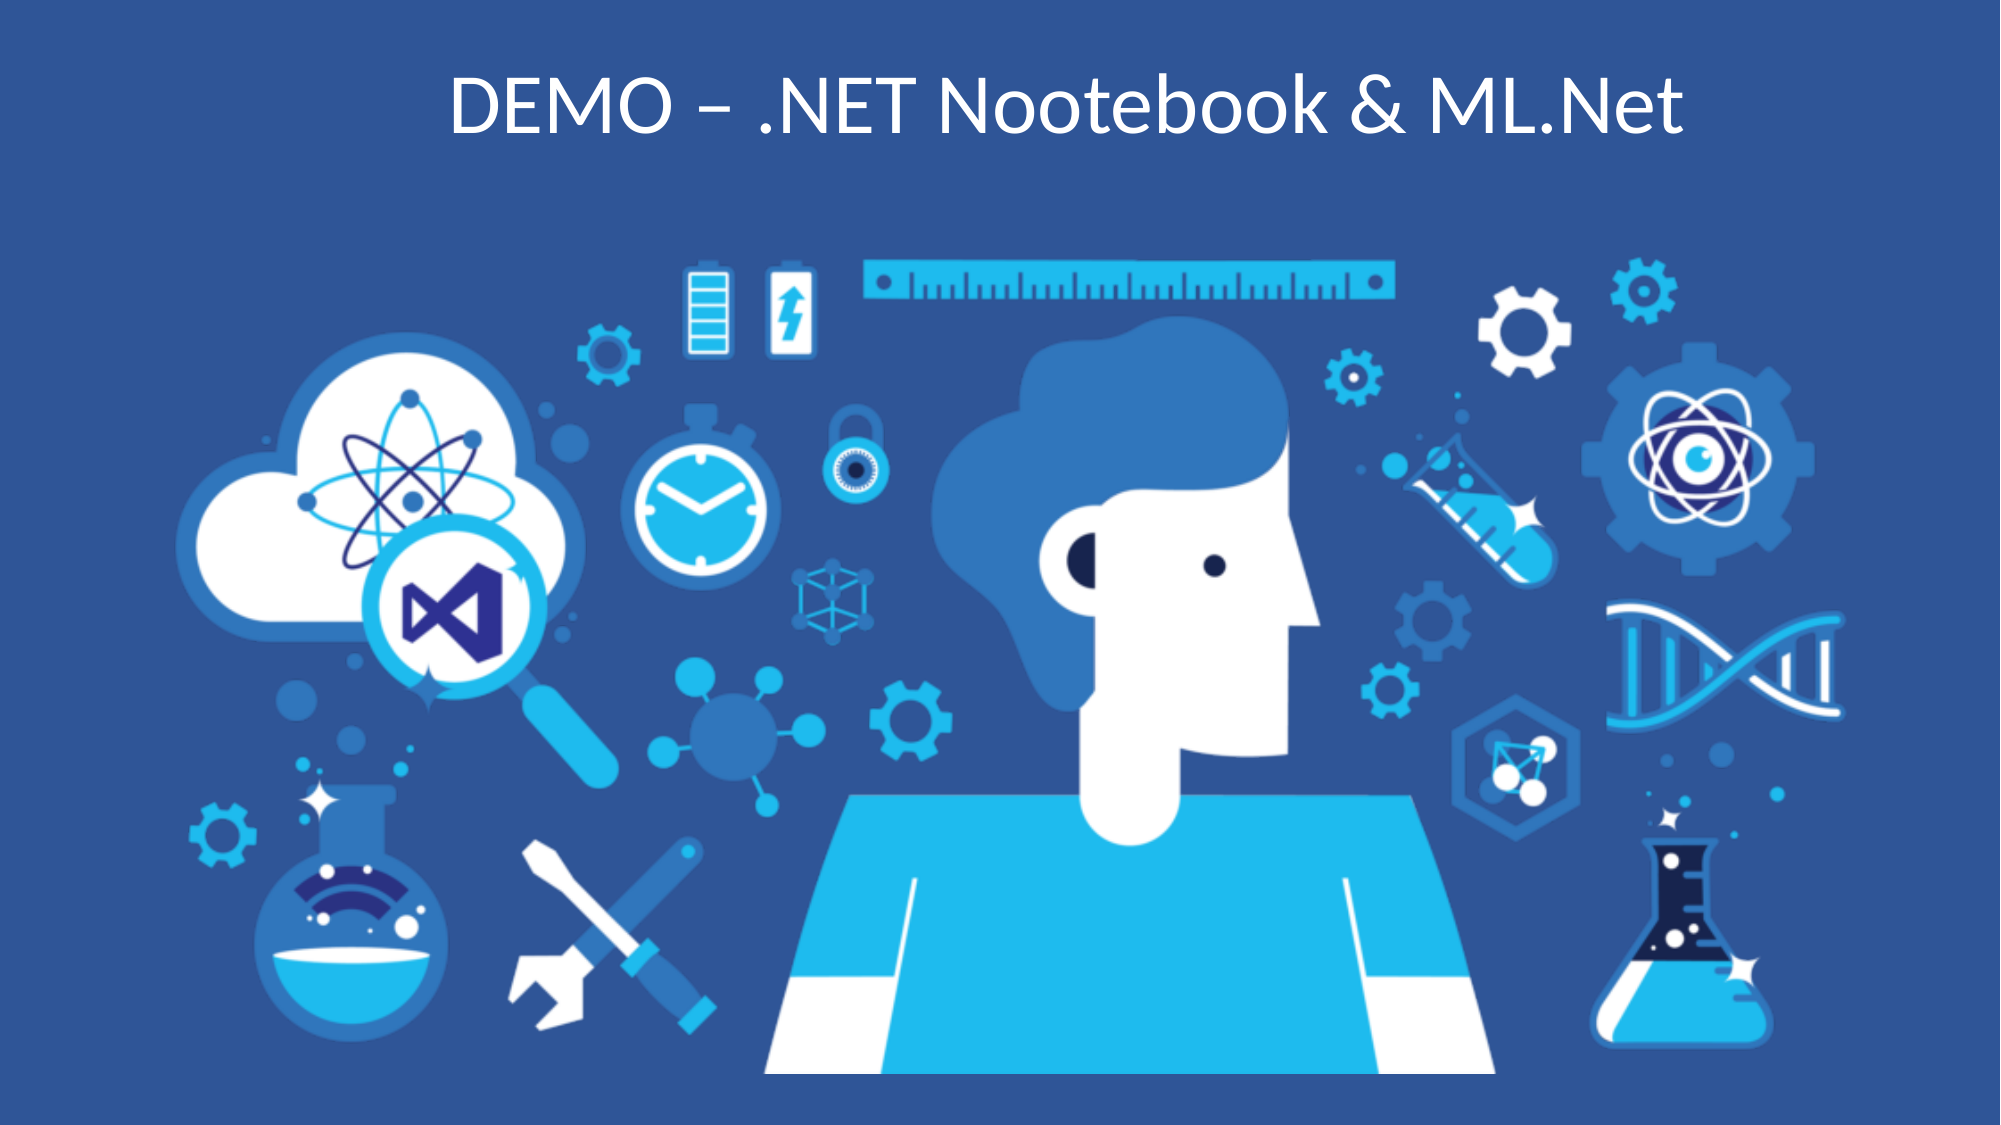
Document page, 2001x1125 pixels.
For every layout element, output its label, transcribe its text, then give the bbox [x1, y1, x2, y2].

title DEMO – .NET Nootebook & ML.Net [308, 51, 1828, 161]
picture [107, 119, 1934, 1074]
